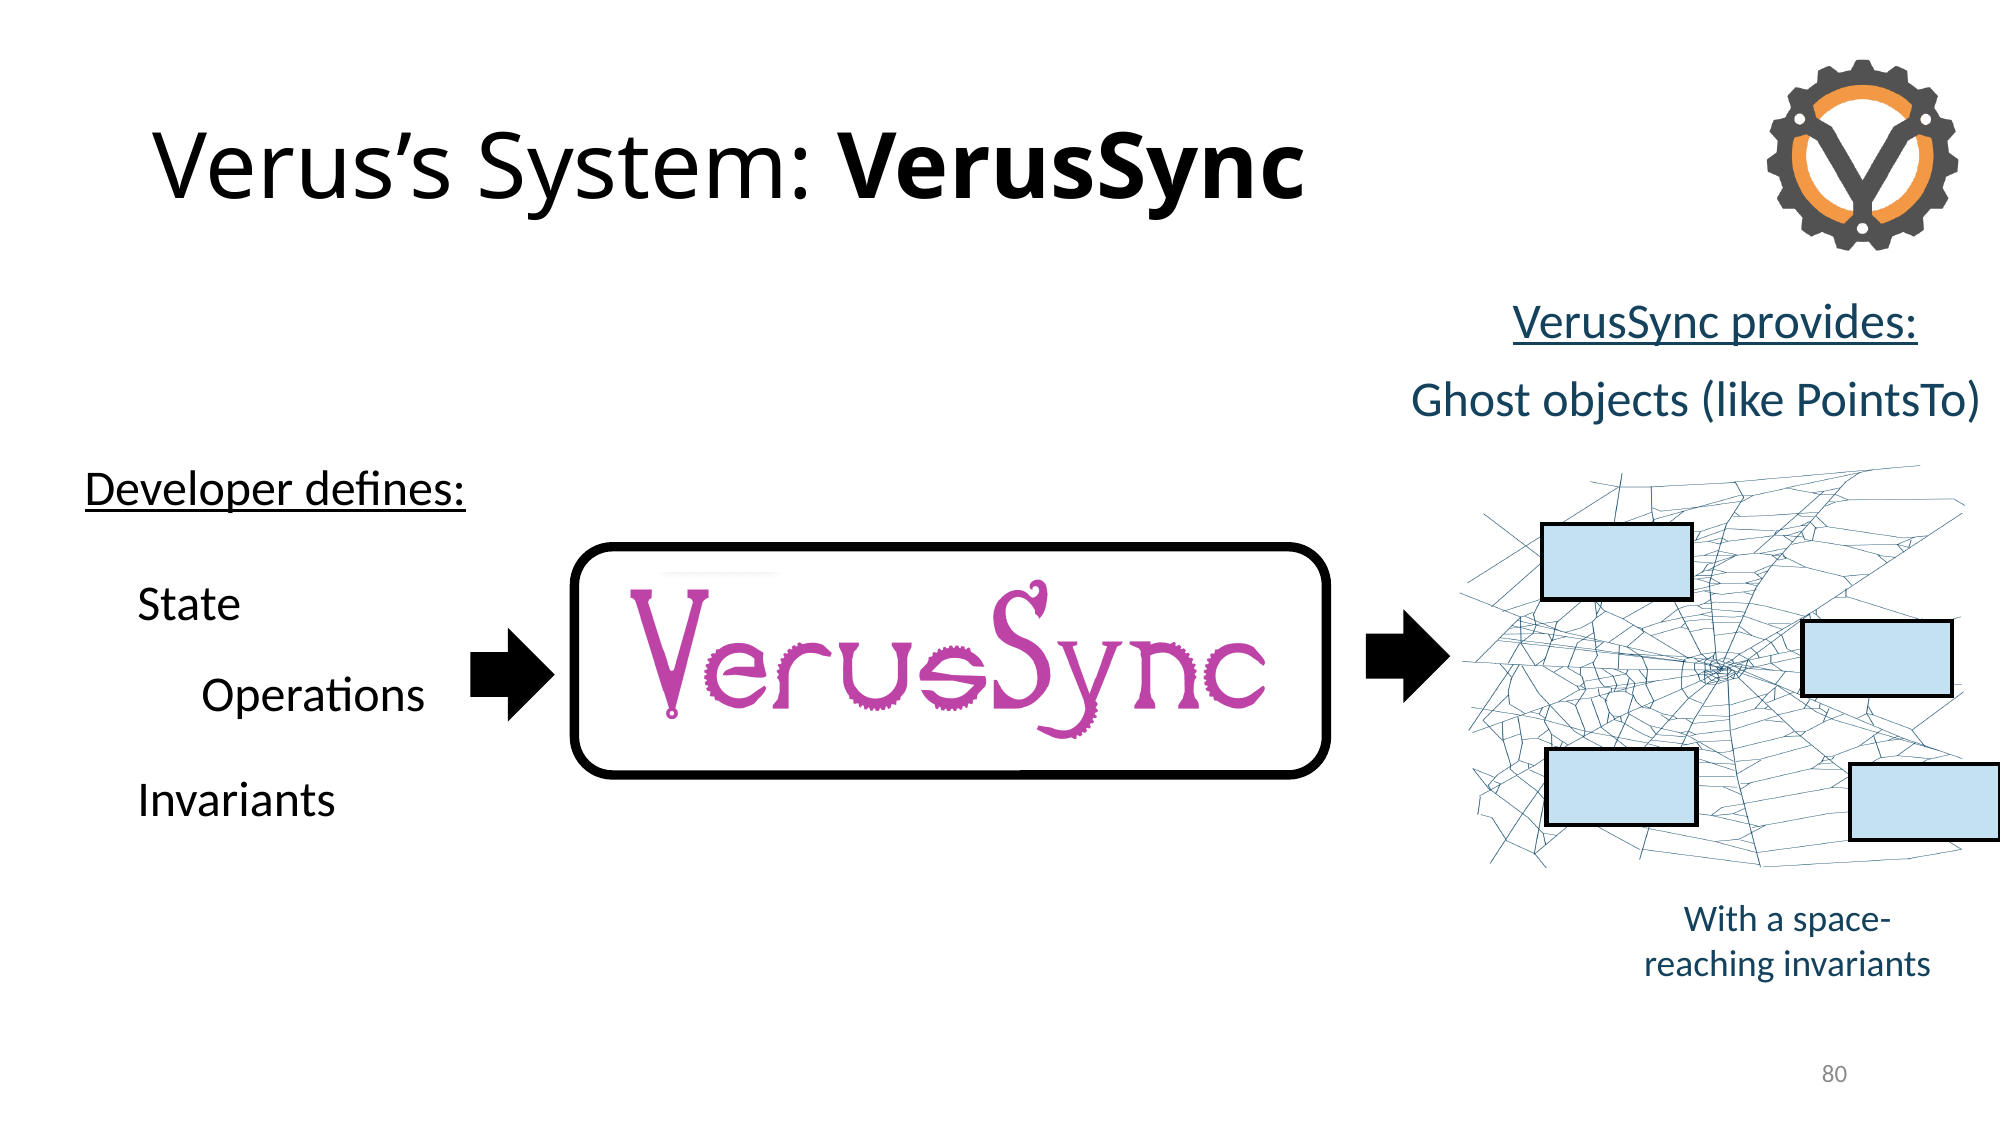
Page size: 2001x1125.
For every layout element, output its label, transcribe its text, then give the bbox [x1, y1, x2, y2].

text_box VerusSync provides: [1497, 281, 2000, 356]
text_box [1369, 618, 1446, 695]
text_box Ghost objects (like PointsTo) [1299, 358, 2000, 434]
slide_number 80 [1412, 1042, 1863, 1103]
picture [1766, 59, 1959, 252]
text_box [1913, 763, 2000, 841]
text_box [1913, 620, 1953, 697]
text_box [576, 546, 1327, 775]
title Verus’s System: VerusSync [137, 59, 1751, 278]
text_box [69, 448, 576, 835]
picture [1511, 413, 1913, 920]
text_box With a space-reaching invariants [1610, 886, 1965, 992]
